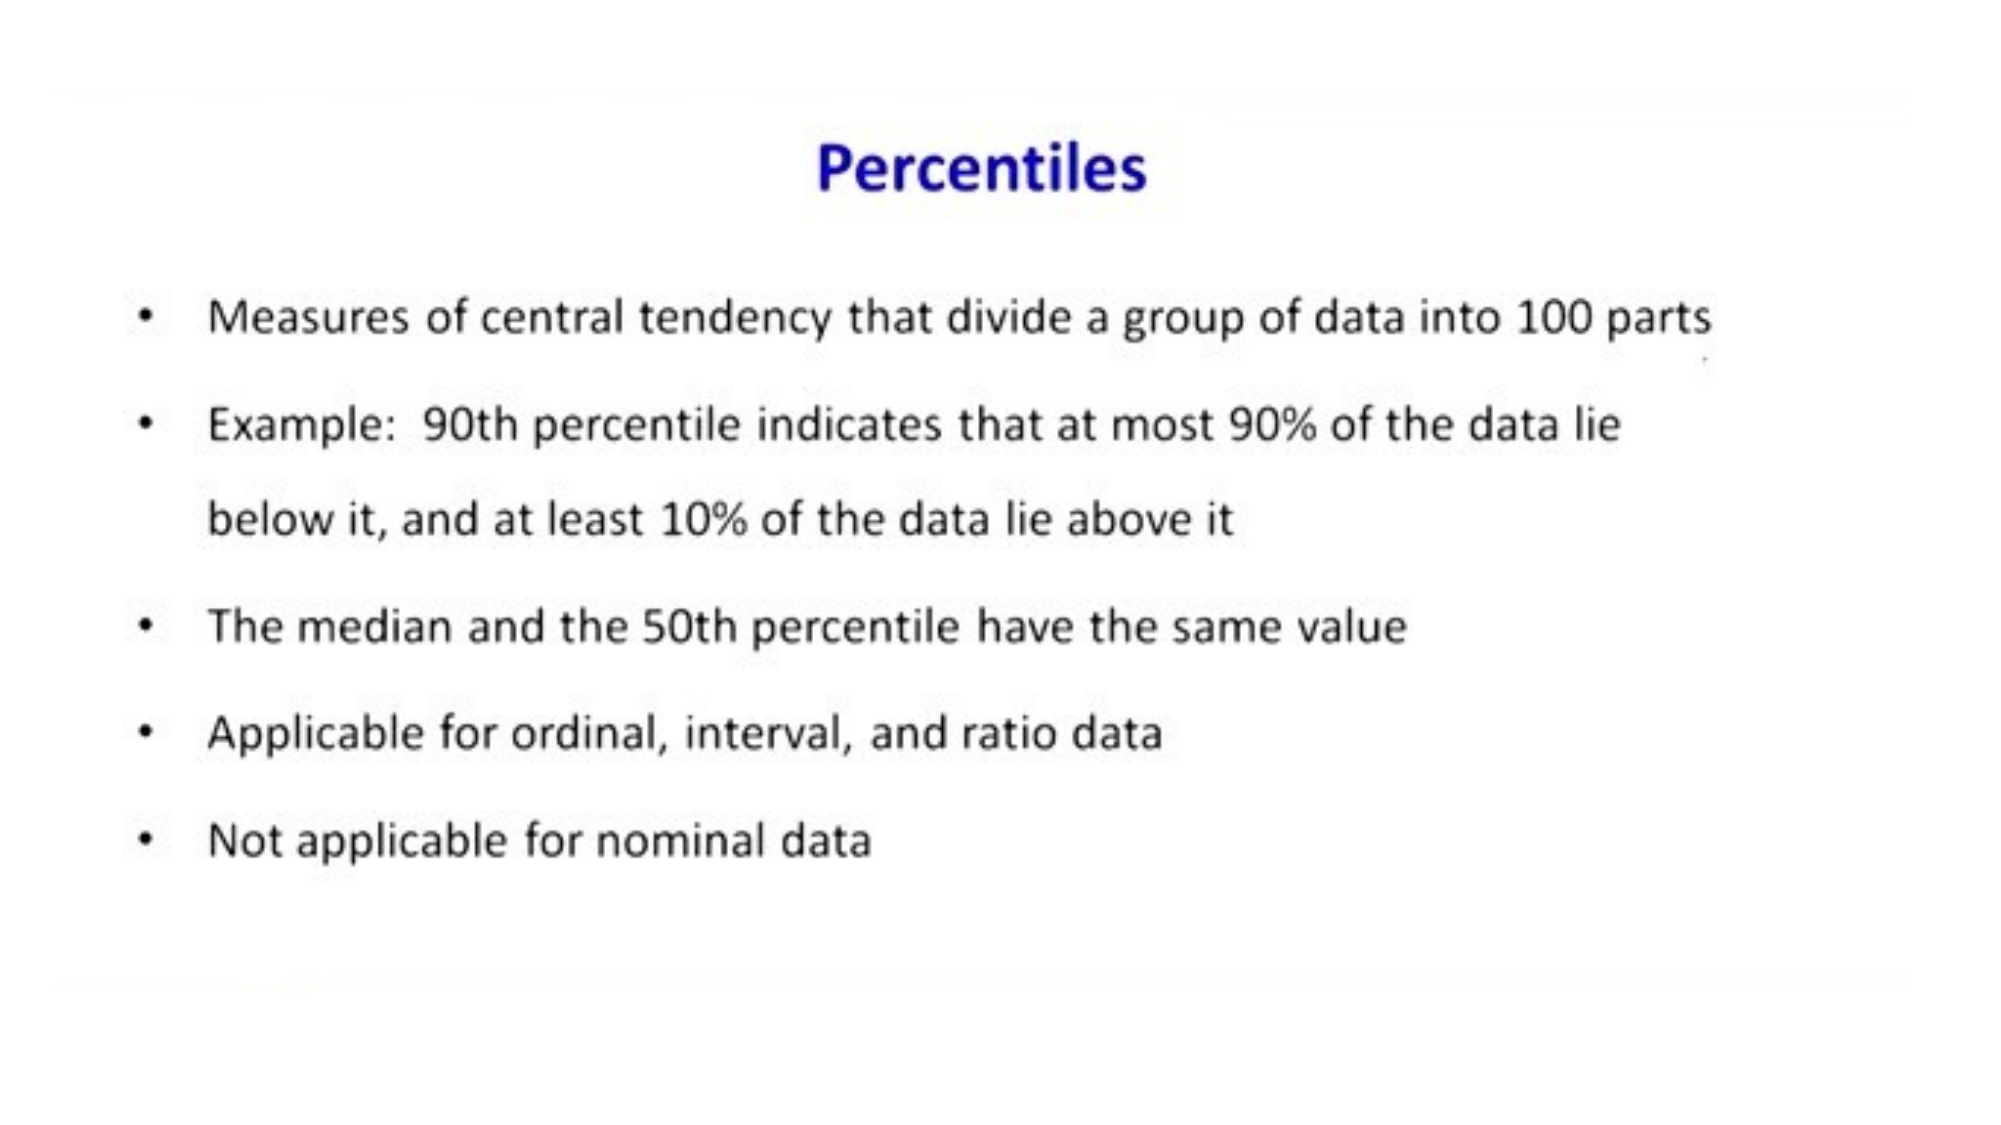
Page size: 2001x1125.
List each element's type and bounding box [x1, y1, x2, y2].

list [54, 89, 1909, 993]
